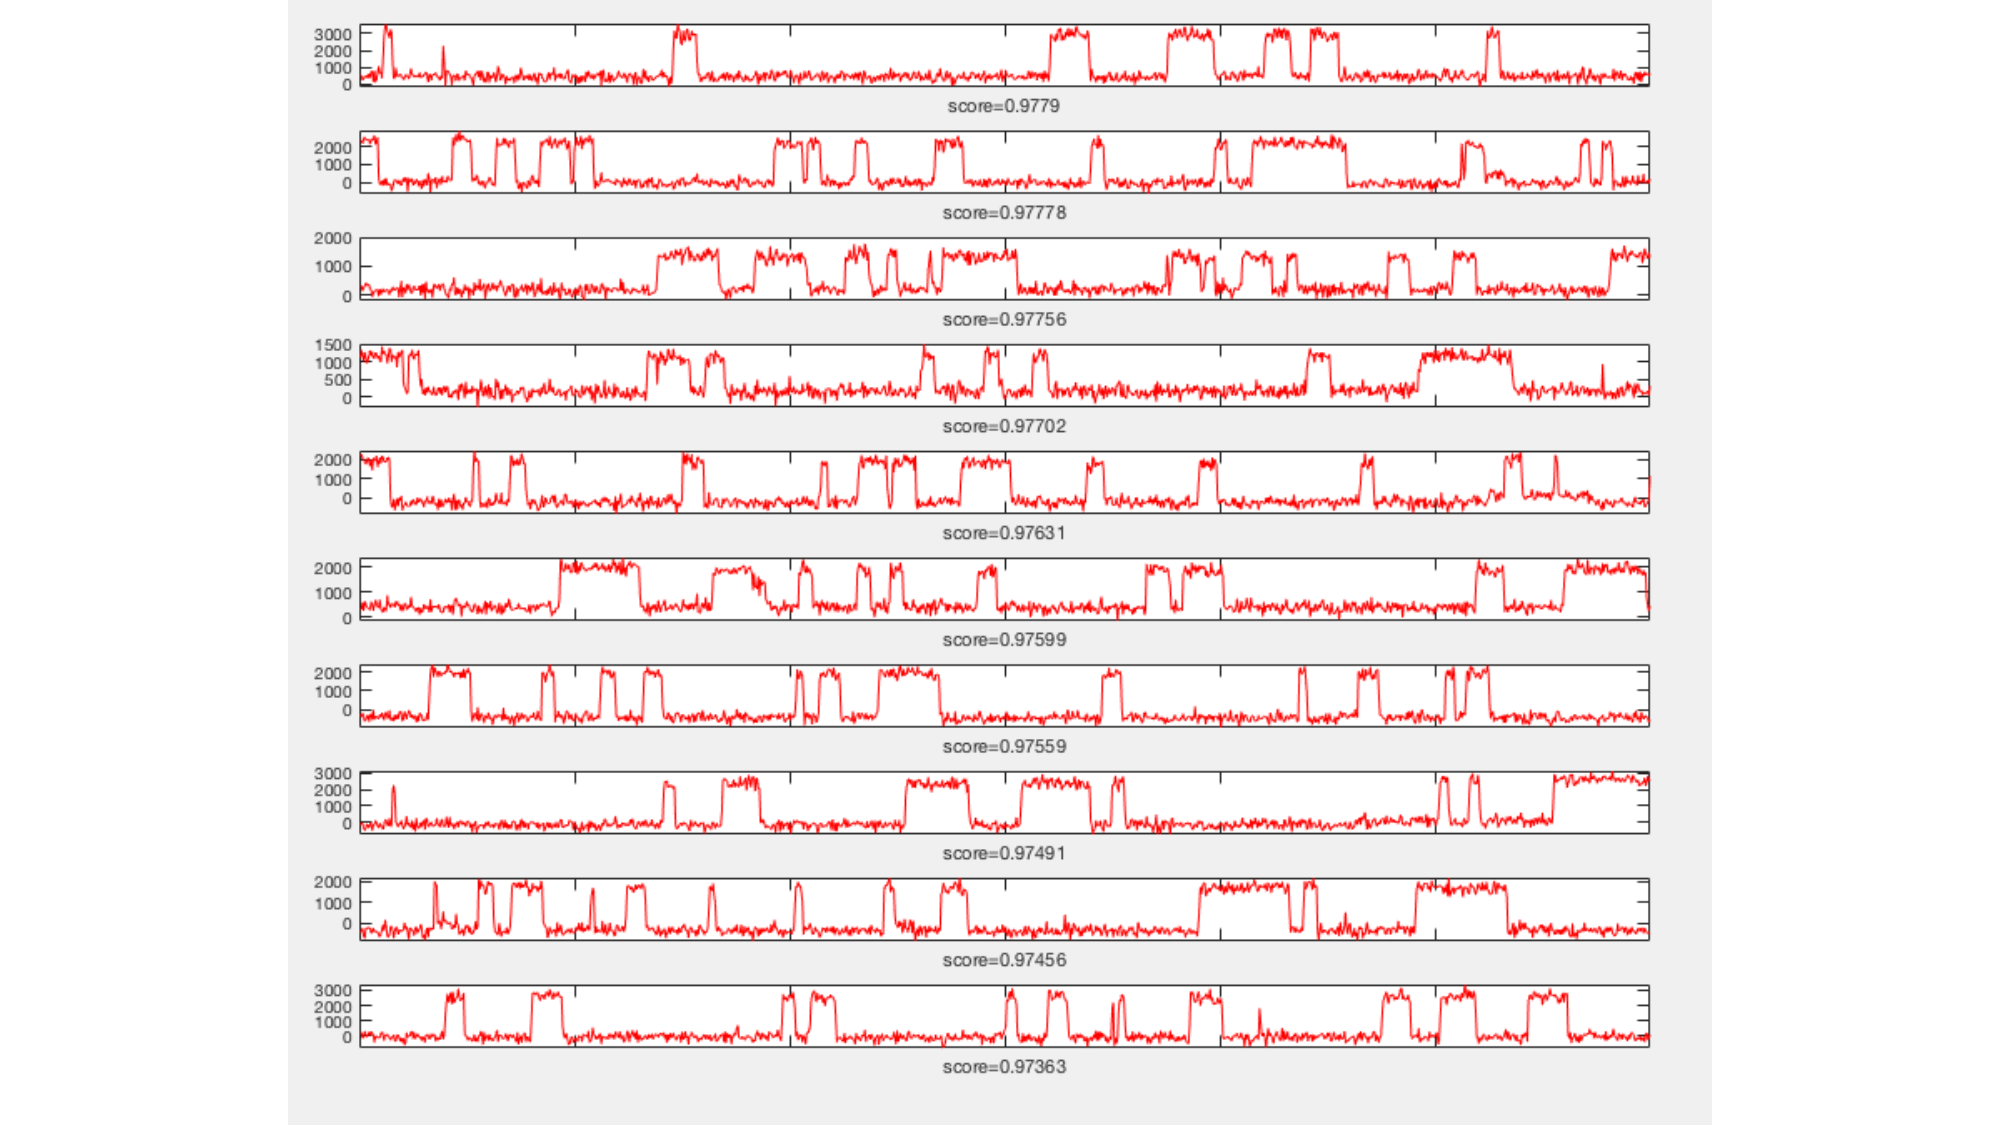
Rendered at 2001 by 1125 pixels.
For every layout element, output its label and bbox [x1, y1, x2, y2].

picture [288, 0, 1712, 1125]
